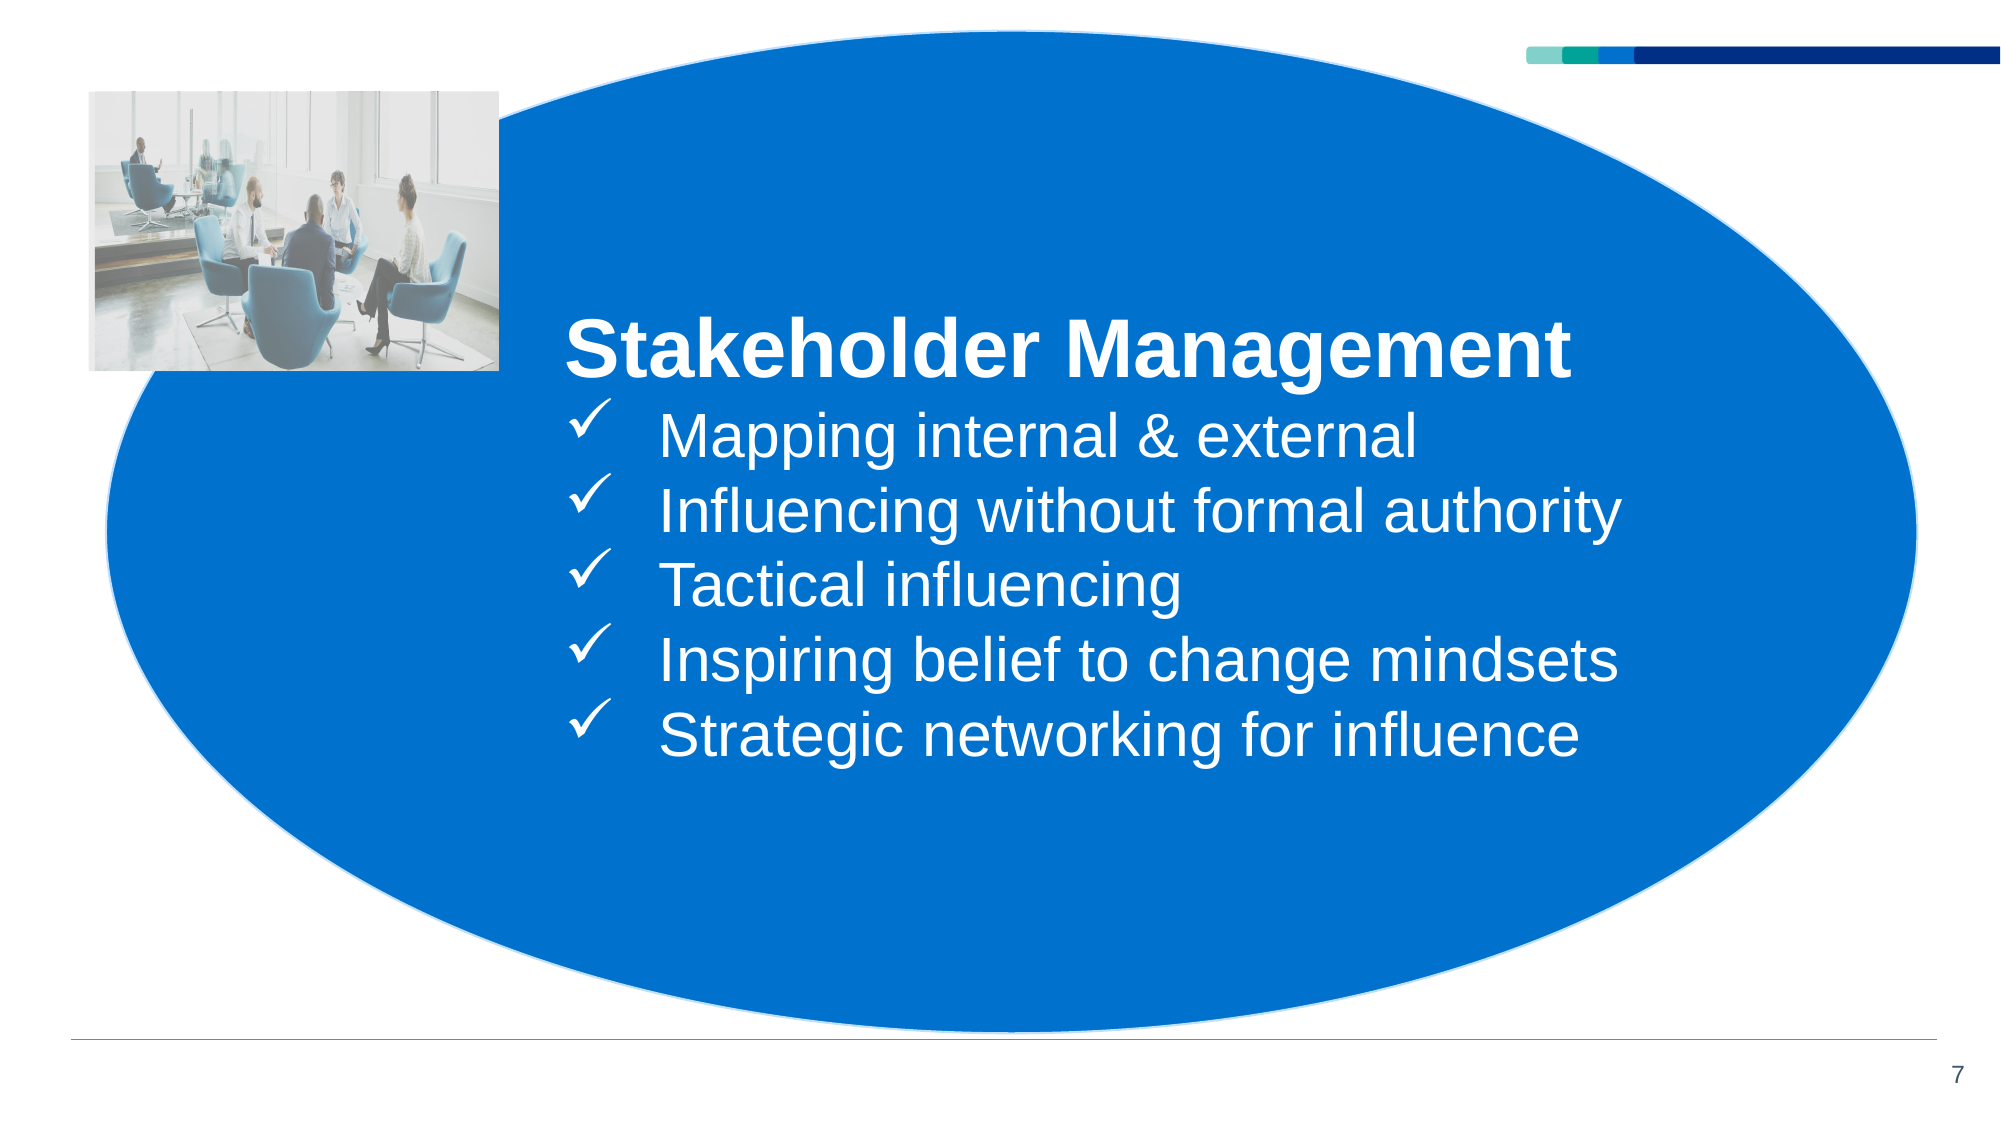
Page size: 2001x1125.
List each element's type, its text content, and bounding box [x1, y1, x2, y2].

picture [94, 91, 499, 372]
picture [1513, 41, 2001, 71]
text_box Stakeholder Management Mapping internal & external Influencing without formal authority Tactical influencing Inspiring belief to change mindsets Strategic networking for influence [104, 29, 1919, 1035]
text_box [88, 91, 94, 372]
